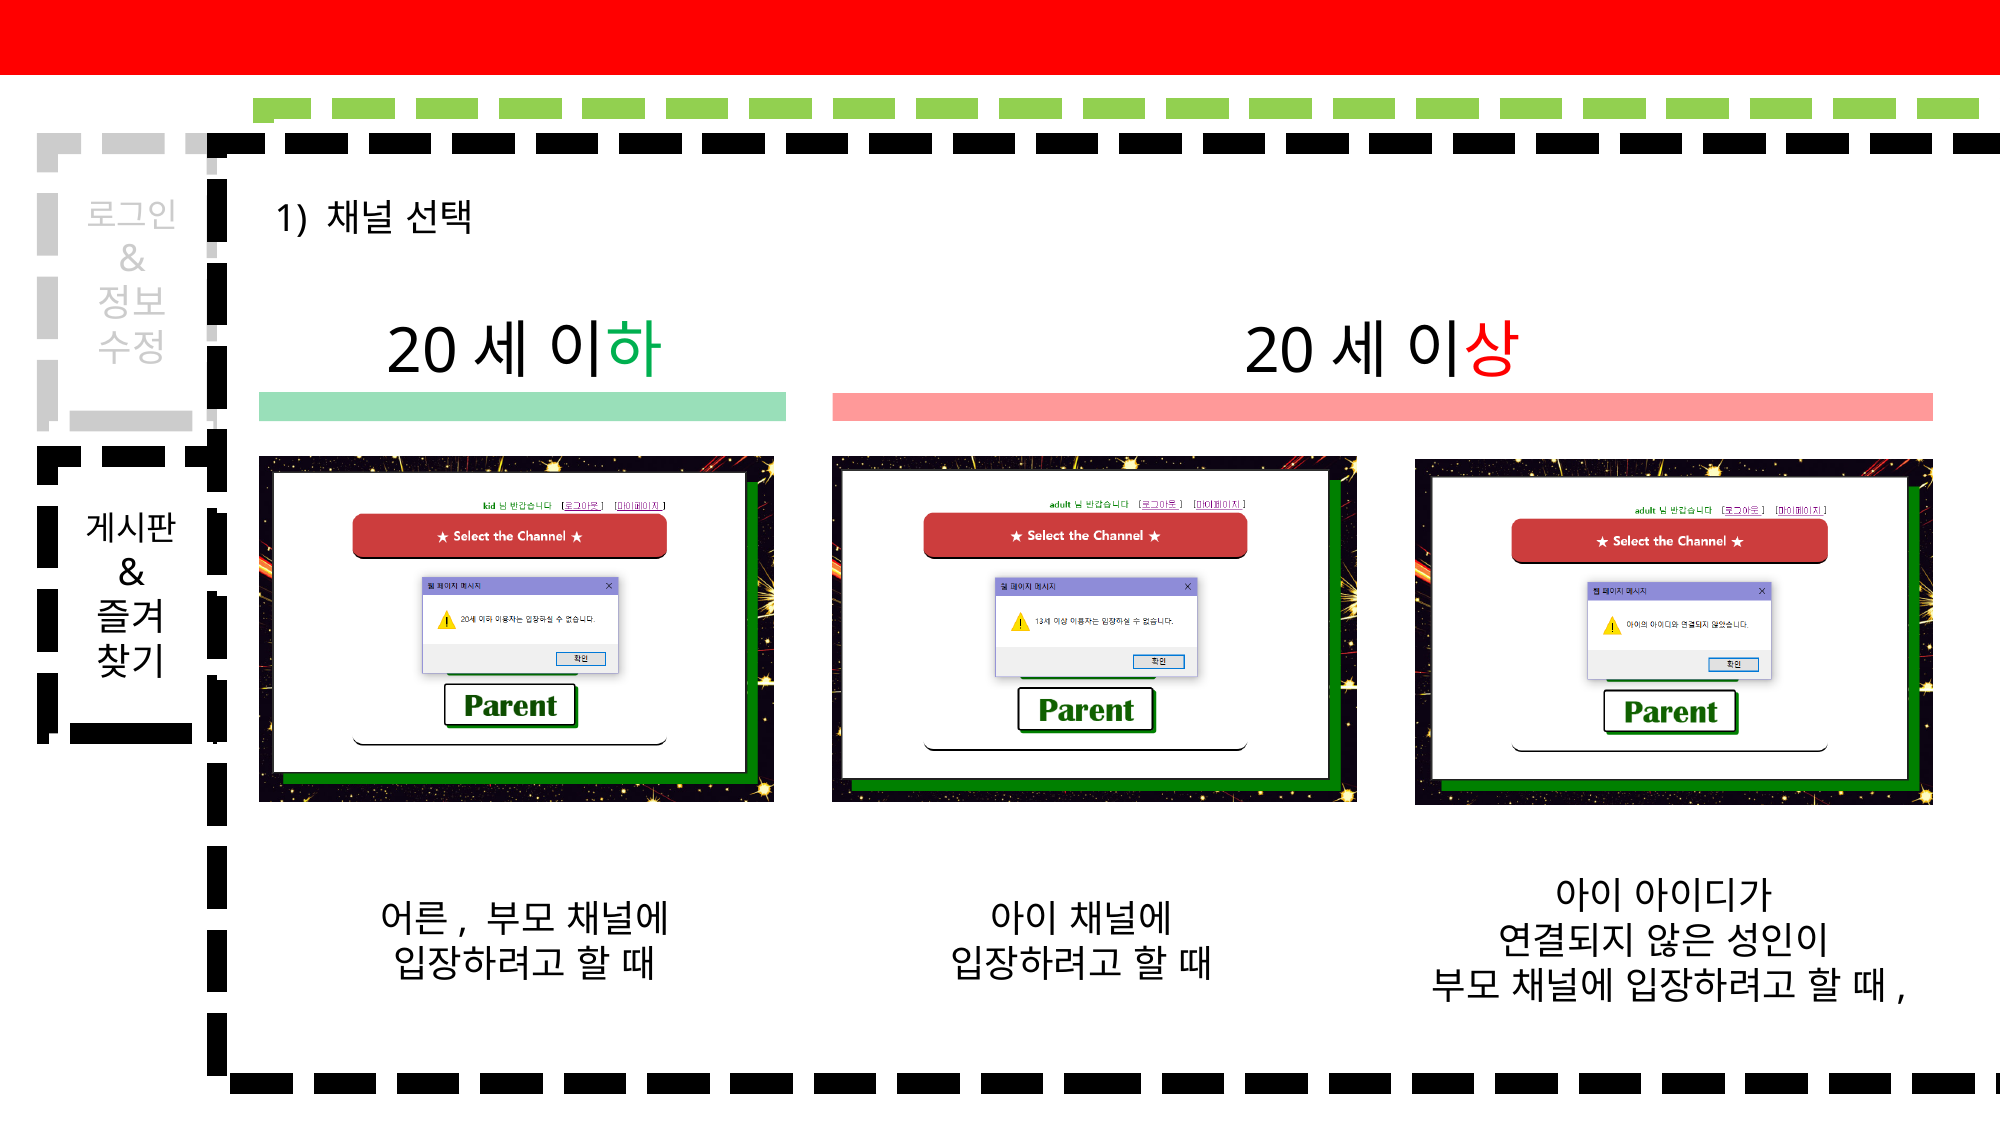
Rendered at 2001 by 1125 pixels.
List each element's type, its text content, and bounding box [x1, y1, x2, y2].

text_box [46, 455, 216, 735]
text_box 로그인 & 정보수정 [71, 186, 193, 377]
picture [1415, 459, 1934, 805]
picture [259, 456, 774, 802]
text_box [216, 108, 2000, 1084]
picture [832, 456, 1357, 802]
text_box [46, 143, 216, 422]
text_box [0, 0, 2000, 76]
text_box 게시판 & 즐겨찾기 [70, 500, 193, 690]
